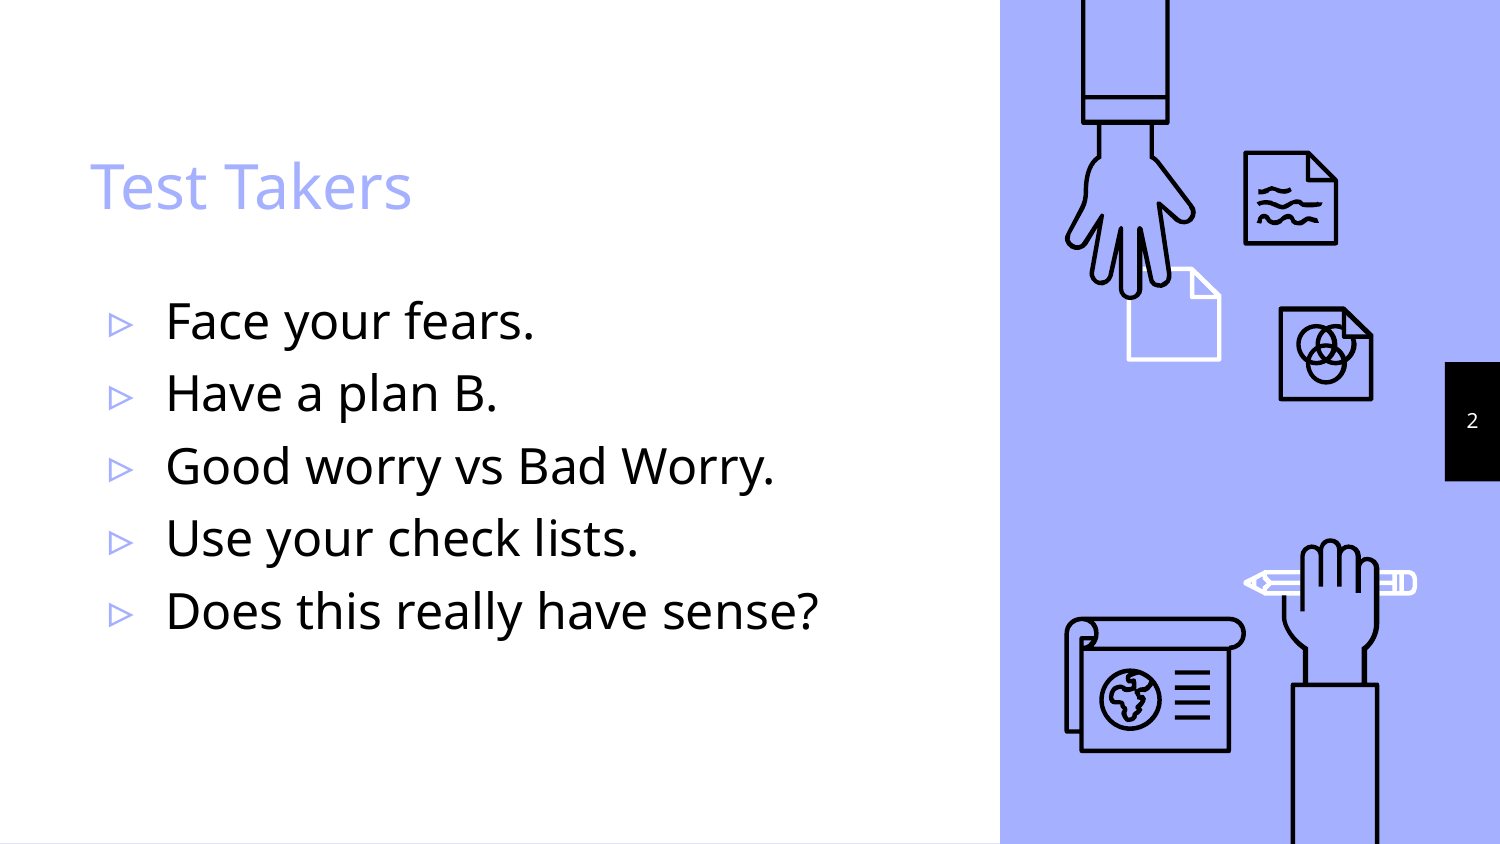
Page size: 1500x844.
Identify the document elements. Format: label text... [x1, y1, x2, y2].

title Test Takers [75, 96, 918, 237]
slide_number 2 [1444, 362, 1500, 482]
list Face your fears. Have a plan B. Good worry vs Bad Worry. Use your check lists. Does this really have sense? [75, 274, 862, 792]
